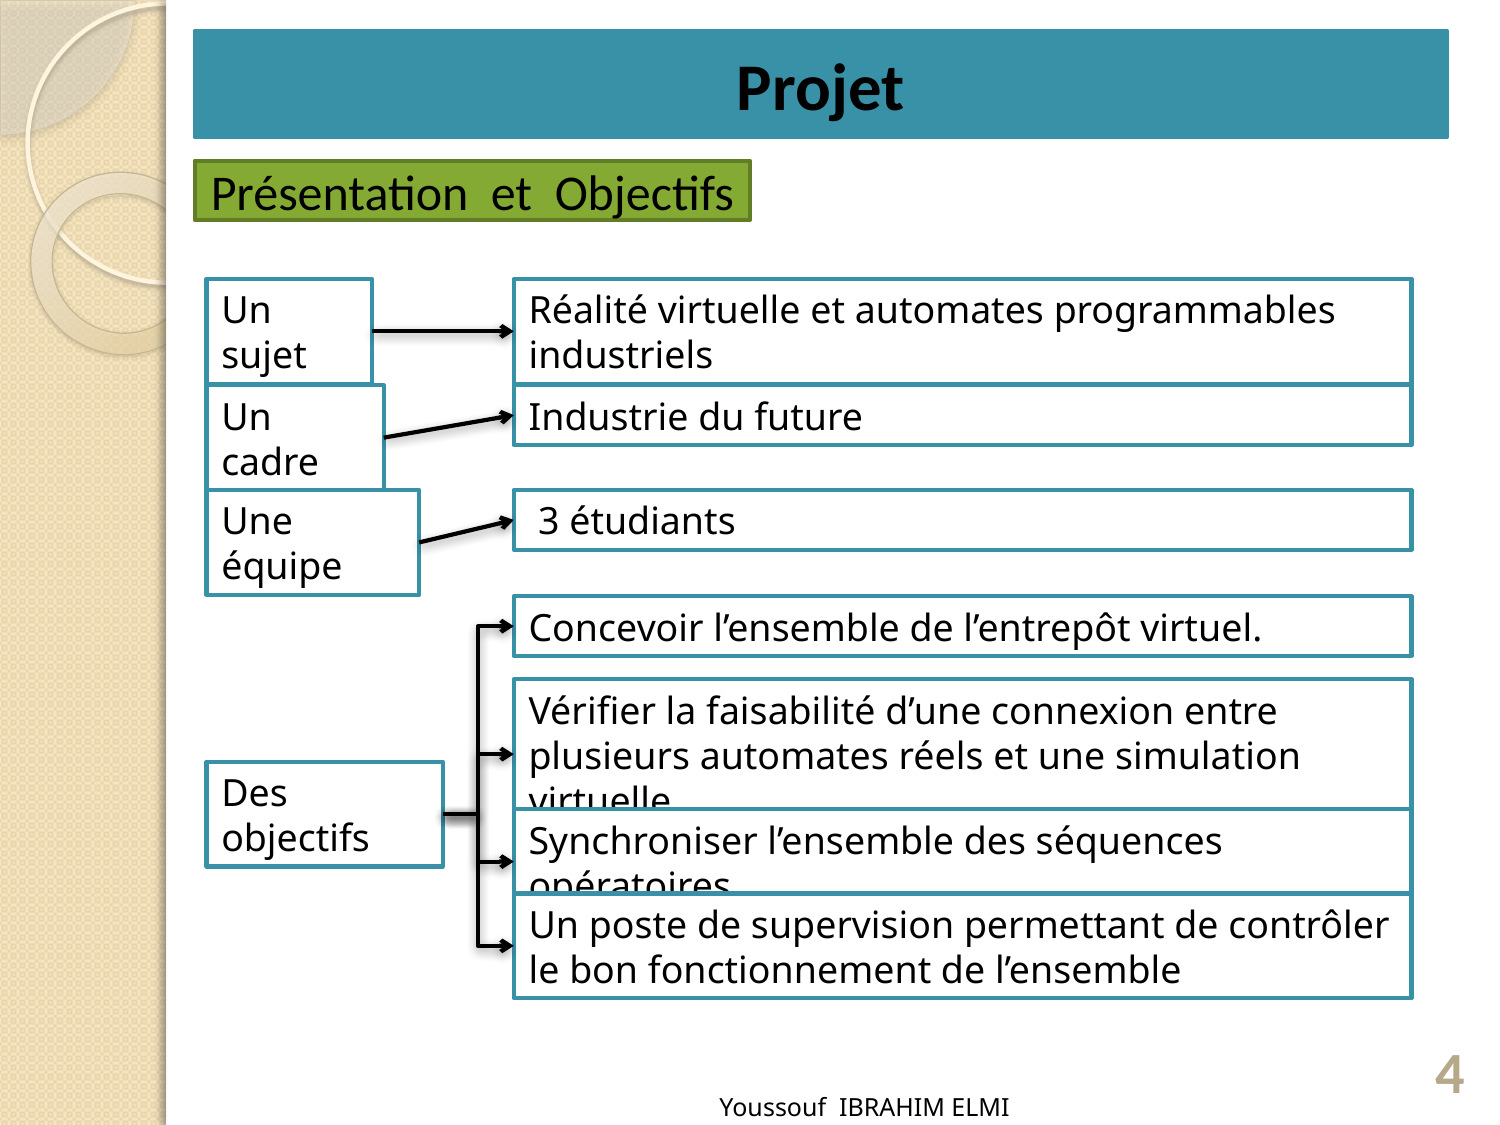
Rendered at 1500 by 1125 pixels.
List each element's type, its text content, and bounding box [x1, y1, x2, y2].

text_box Présentation et Objectifs [193, 159, 752, 222]
slide_number 4 [1413, 1034, 1488, 1113]
text_box Réalité virtuelle et automates programmables industriels [512, 277, 1414, 383]
text_box 3 étudiants [512, 488, 1414, 552]
text_box Youssouf IBRAHIM ELMI [704, 1084, 1025, 1125]
text_box Un cadre [204, 383, 386, 488]
text_box Un sujet [204, 277, 374, 383]
text_box Industrie du future [512, 383, 1414, 447]
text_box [442, 626, 514, 730]
text_box Vérifier la faisabilité d’une connexion entre plusieurs automates réels et une simulation virtuelle. [520, 677, 1414, 807]
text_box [442, 791, 514, 947]
text_box Des objectifs [204, 760, 435, 869]
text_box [442, 732, 514, 789]
text_box Une équipe [204, 488, 421, 597]
text_box Projet [193, 29, 1449, 139]
text_box Concevoir l’ensemble de l’entrepôt virtuel. [512, 594, 1414, 658]
text_box Synchroniser l’ensemble des séquences opératoires. [520, 807, 1414, 891]
text_box Un poste de supervision permettant de contrôler le bon fonctionnement de l’ensemble [512, 891, 1414, 1000]
